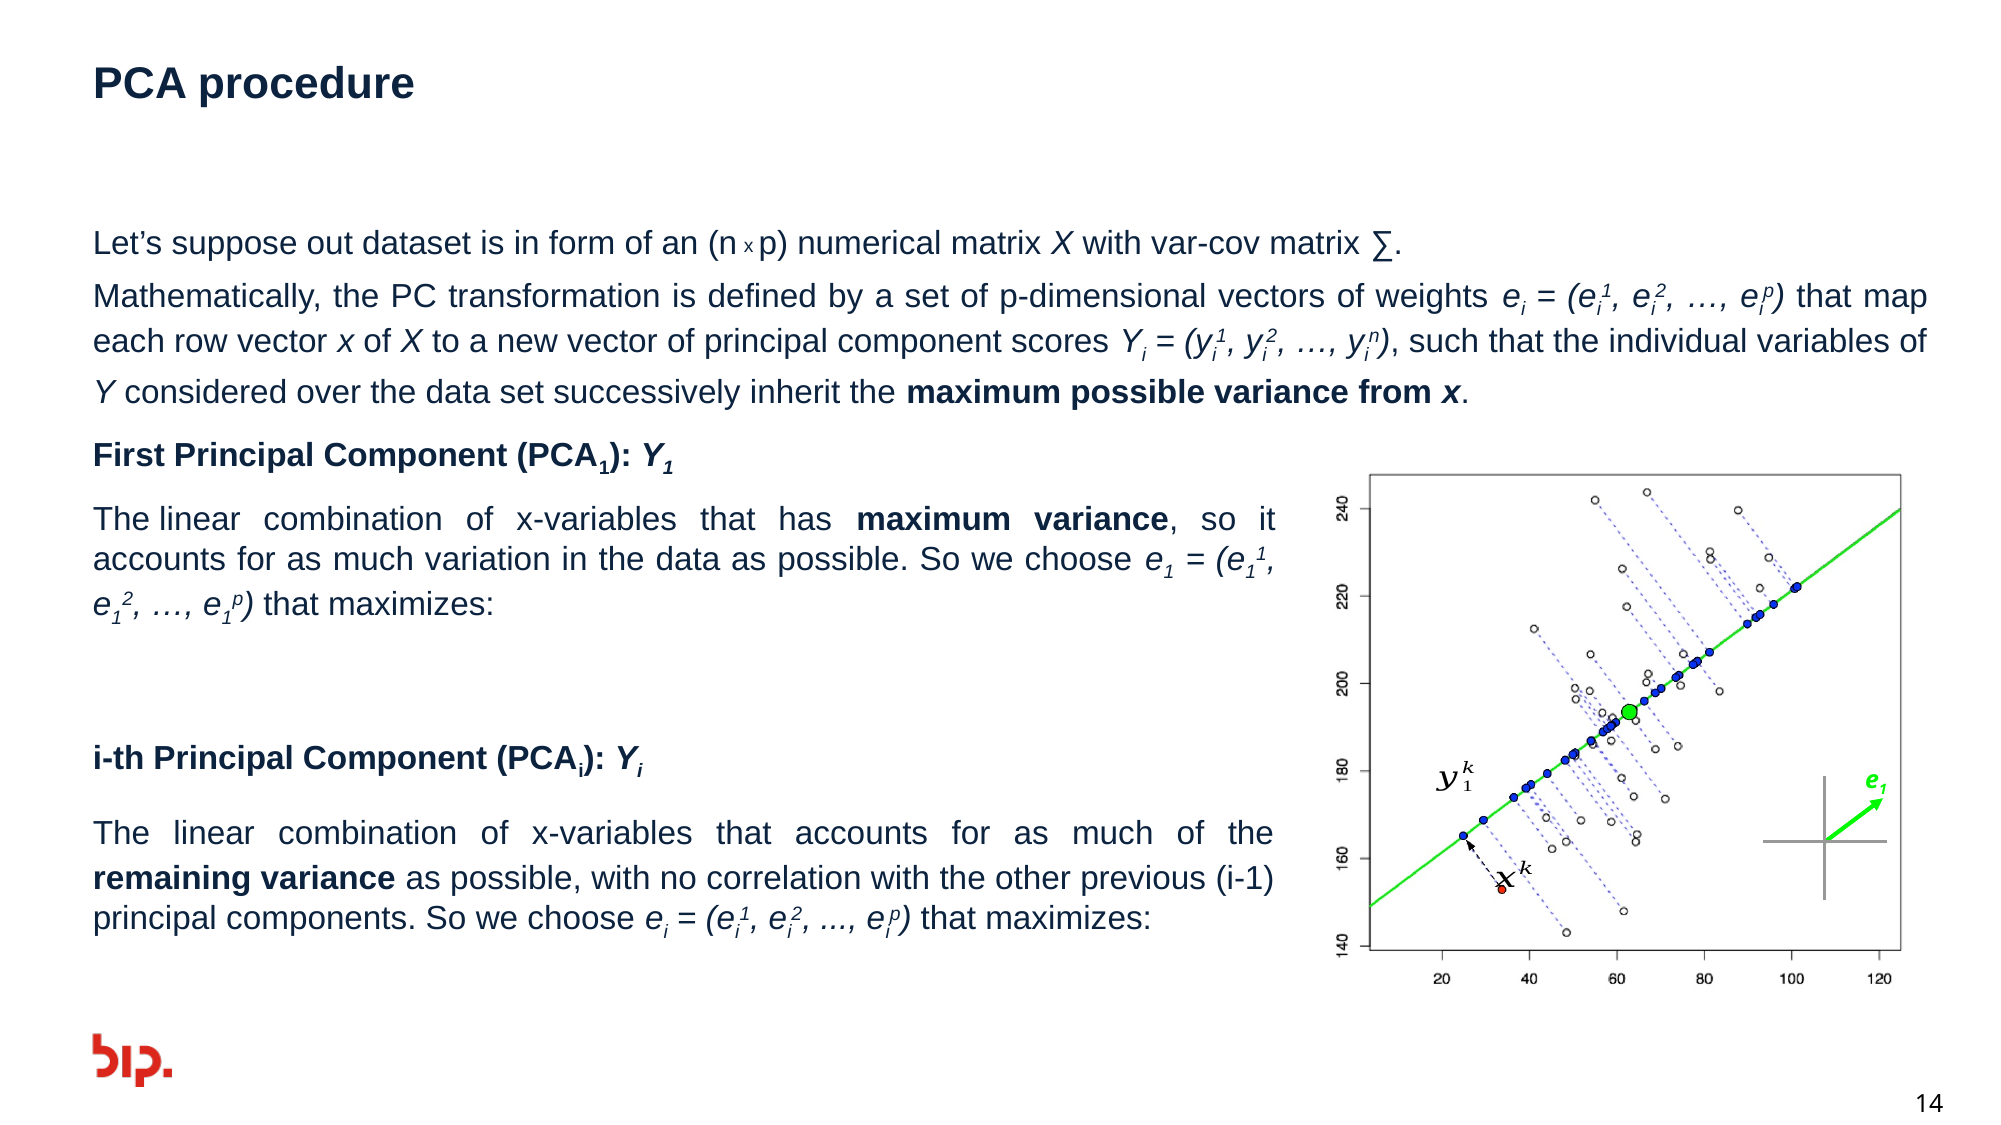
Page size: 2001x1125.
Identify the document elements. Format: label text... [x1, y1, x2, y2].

title PCA procedure [93, 53, 1922, 106]
picture [80, 1018, 185, 1087]
list Let’s suppose out dataset is in form of an (n x p) numerical matrix X with var-cov matrix ∑. Mathematically, the PC transformation is defined by a set of p-dimensional vectors of weights ei = (ei1, ei2, …, eip) that map each row vector x of X to a new vector of principal component scores Yi = (yi1, yi2, …, yin), such that the individual variables of Y considered over the data set successively inherit the maximum possible variance from x. [93, 215, 1929, 432]
picture [1327, 467, 1909, 993]
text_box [1829, 797, 1884, 841]
text_box 14 [1907, 1079, 2000, 1125]
